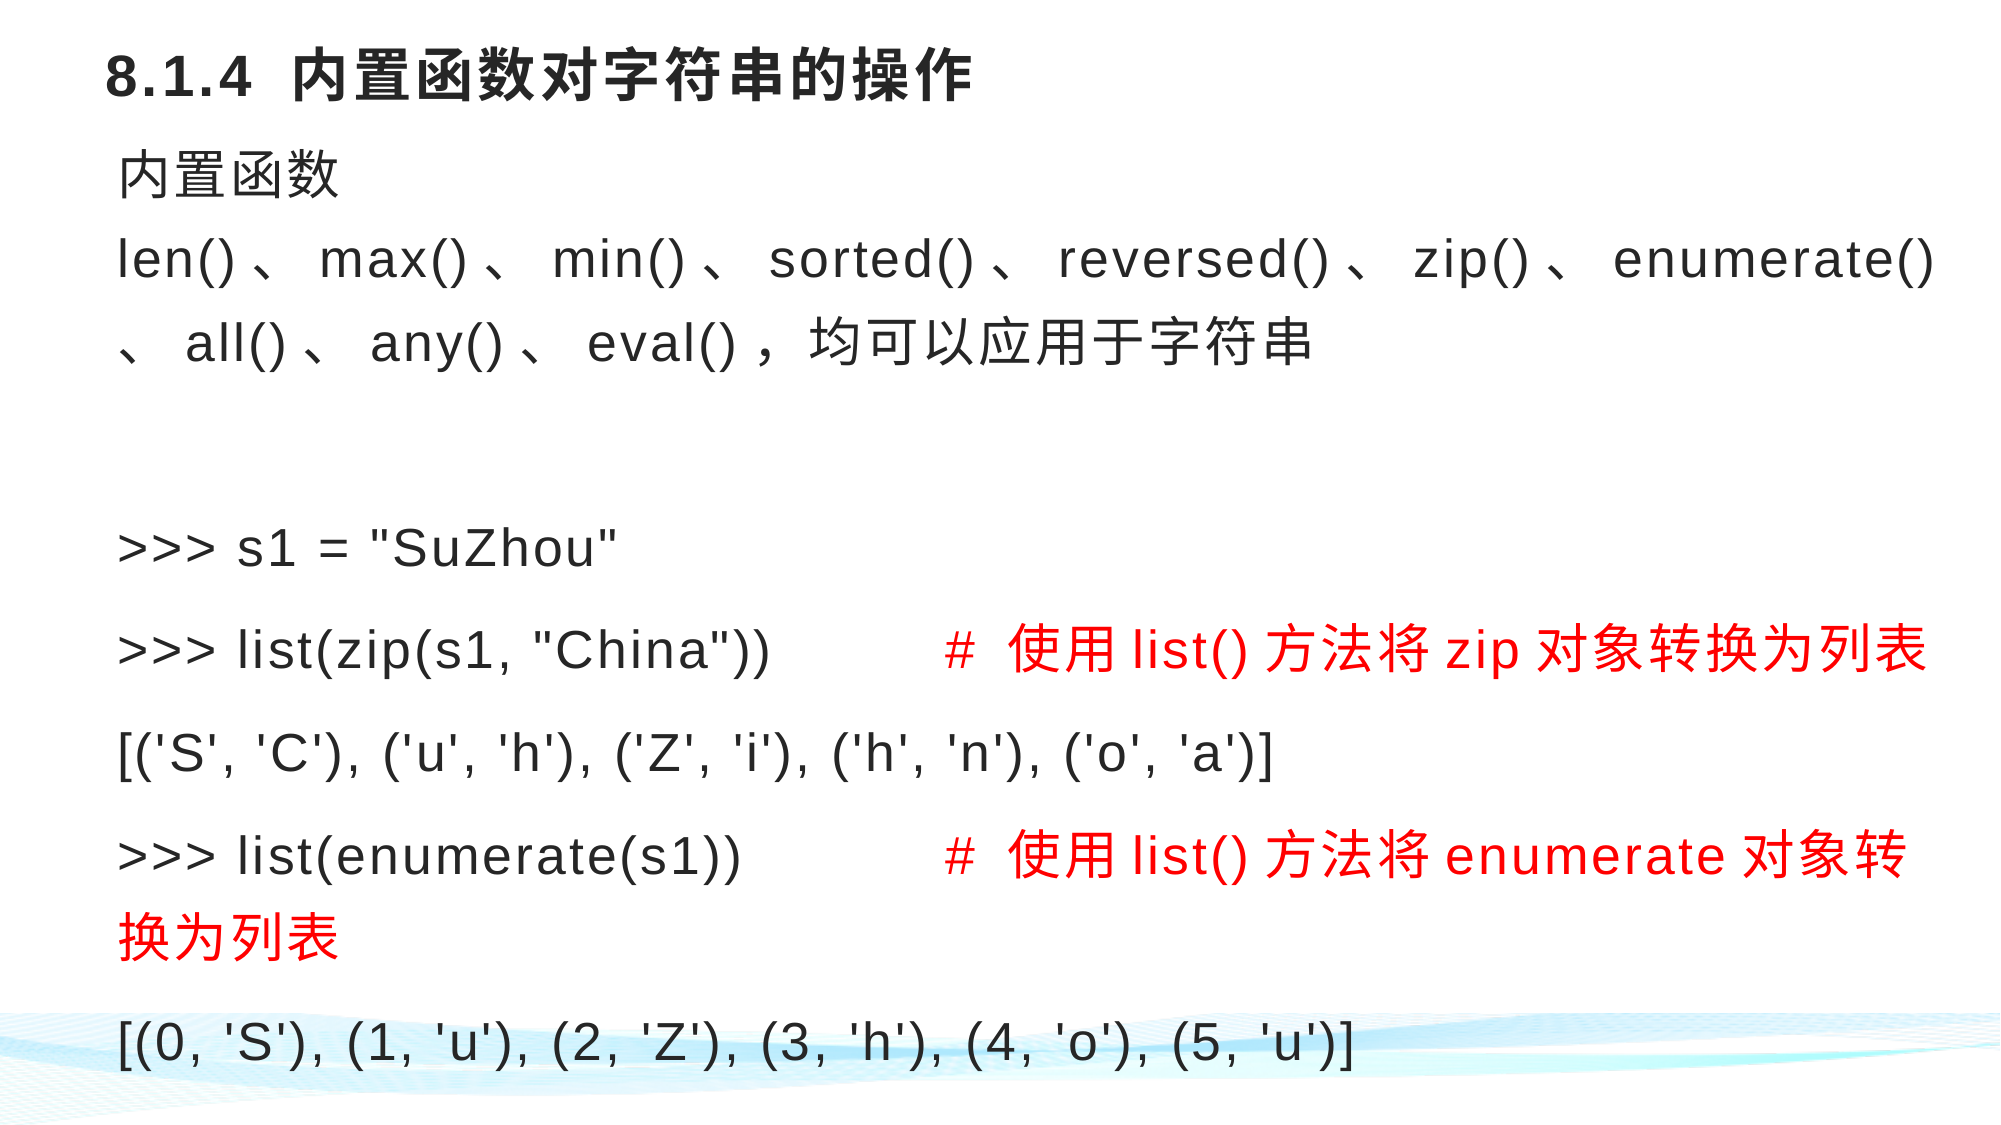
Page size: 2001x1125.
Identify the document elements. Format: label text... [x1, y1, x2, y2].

picture [0, 1013, 2000, 1125]
list 内置函数len()、max()、min()、sorted()、reversed()、zip()、enumerate()、all()、any()、eval()，均可以应用于字符串 >>> s1 = "SuZhou" >>> list(zip(s1, "China")) # 使用list()方法将zip对象转换为列表 [('S', 'C'), ('u', 'h'), ('Z', 'i'), ('h', 'n'), ('o', 'a')] >>> list(enumerate(s1)) # 使用list()方法将enumerate对象转换为列表 [(0, 'S'), (1, 'u'), (2, 'Z'), (3, 'h'), (4, 'o'), (5, 'u')] [102, 113, 1971, 1089]
title 8.1.4 内置函数对字符串的操作 [90, 30, 1871, 126]
